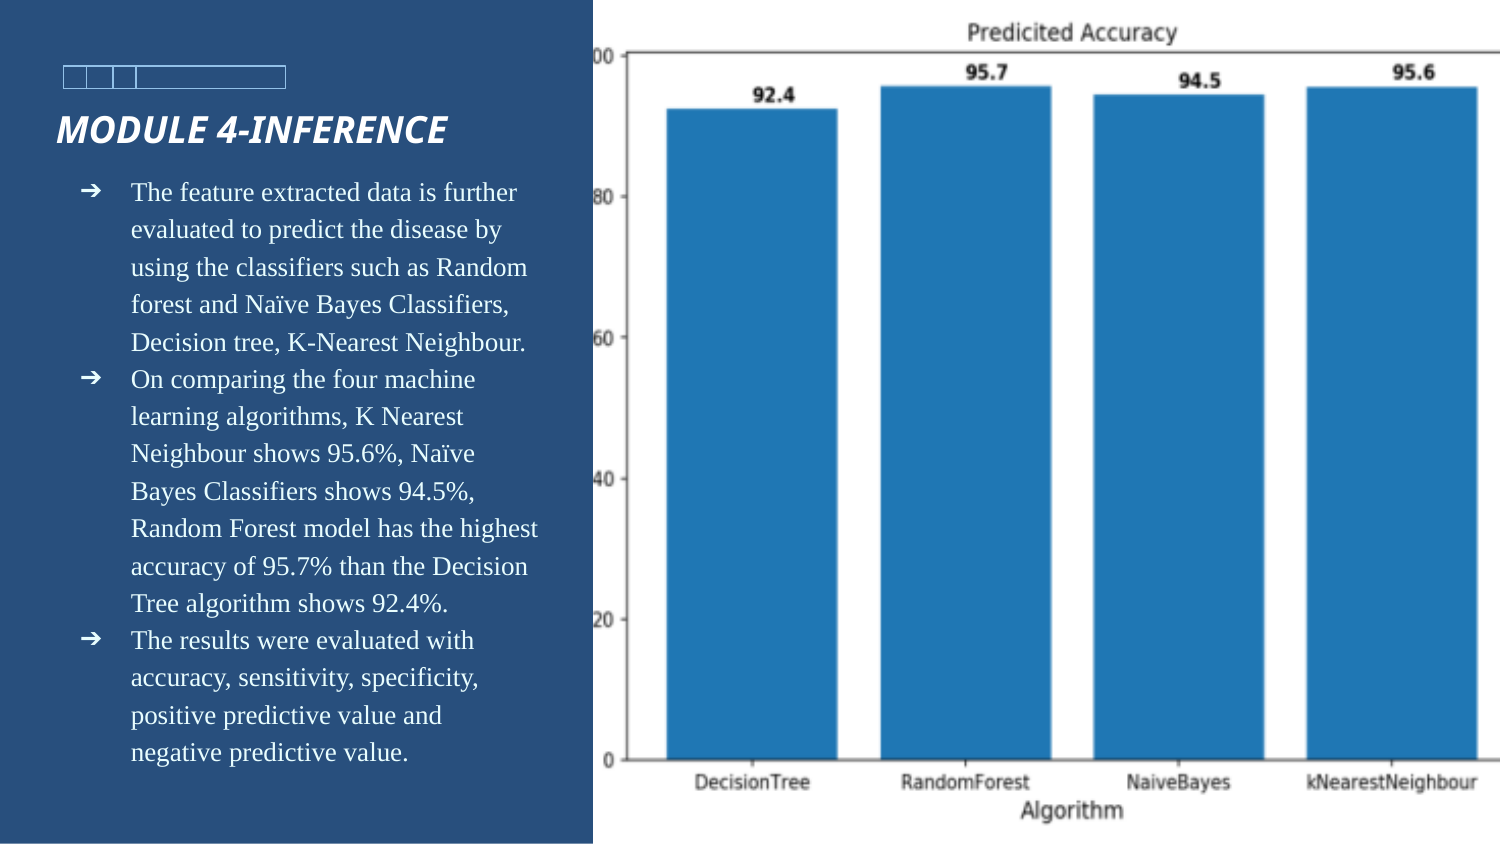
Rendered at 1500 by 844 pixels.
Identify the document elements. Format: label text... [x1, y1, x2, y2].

list The feature extracted data is further evaluated to predict the disease by using the classifiers such as Random forest and Naïve Bayes Classifiers, Decision tree, K-Nearest Neighbour. On comparing the four machine learning algorithms, K Nearest Neighbour shows 95.6%, Naïve Bayes Classifiers shows 94.5%, Random Forest model has the highest accuracy of 95.7% than the Decision Tree algorithm shows 92.4%. The results were evaluated with accuracy, sensitivity, specificity, positive predictive value and negative predictive value. [40, 154, 554, 707]
picture [592, 0, 1500, 844]
title MODULE 4-INFERENCE [40, 40, 554, 154]
